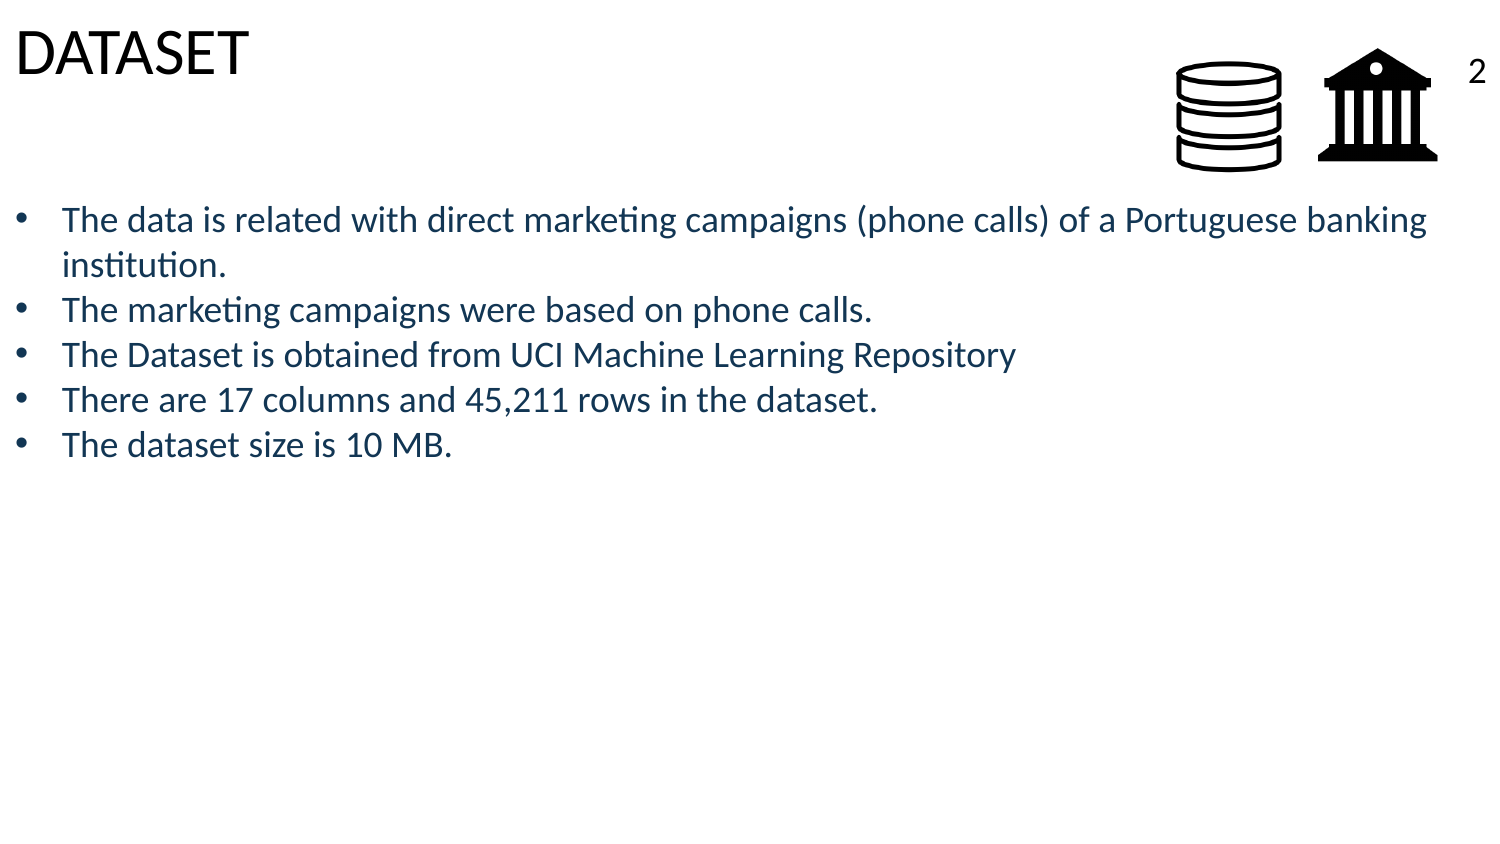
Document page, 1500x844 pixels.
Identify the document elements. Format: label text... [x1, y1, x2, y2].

text_box The data is related with direct marketing campaigns (phone calls) of a Portuguese banking institution. The marketing campaigns were based on phone calls. The Dataset is obtained from UCI Machine Learning Repository There are 17 columns and 45,211 rows in the dataset. The dataset size is 10 MB. [0, 179, 1500, 480]
picture [1302, 29, 1453, 180]
picture [1165, 53, 1292, 180]
title DATASET [0, 1, 853, 128]
text_box 2 [1453, 39, 1500, 99]
